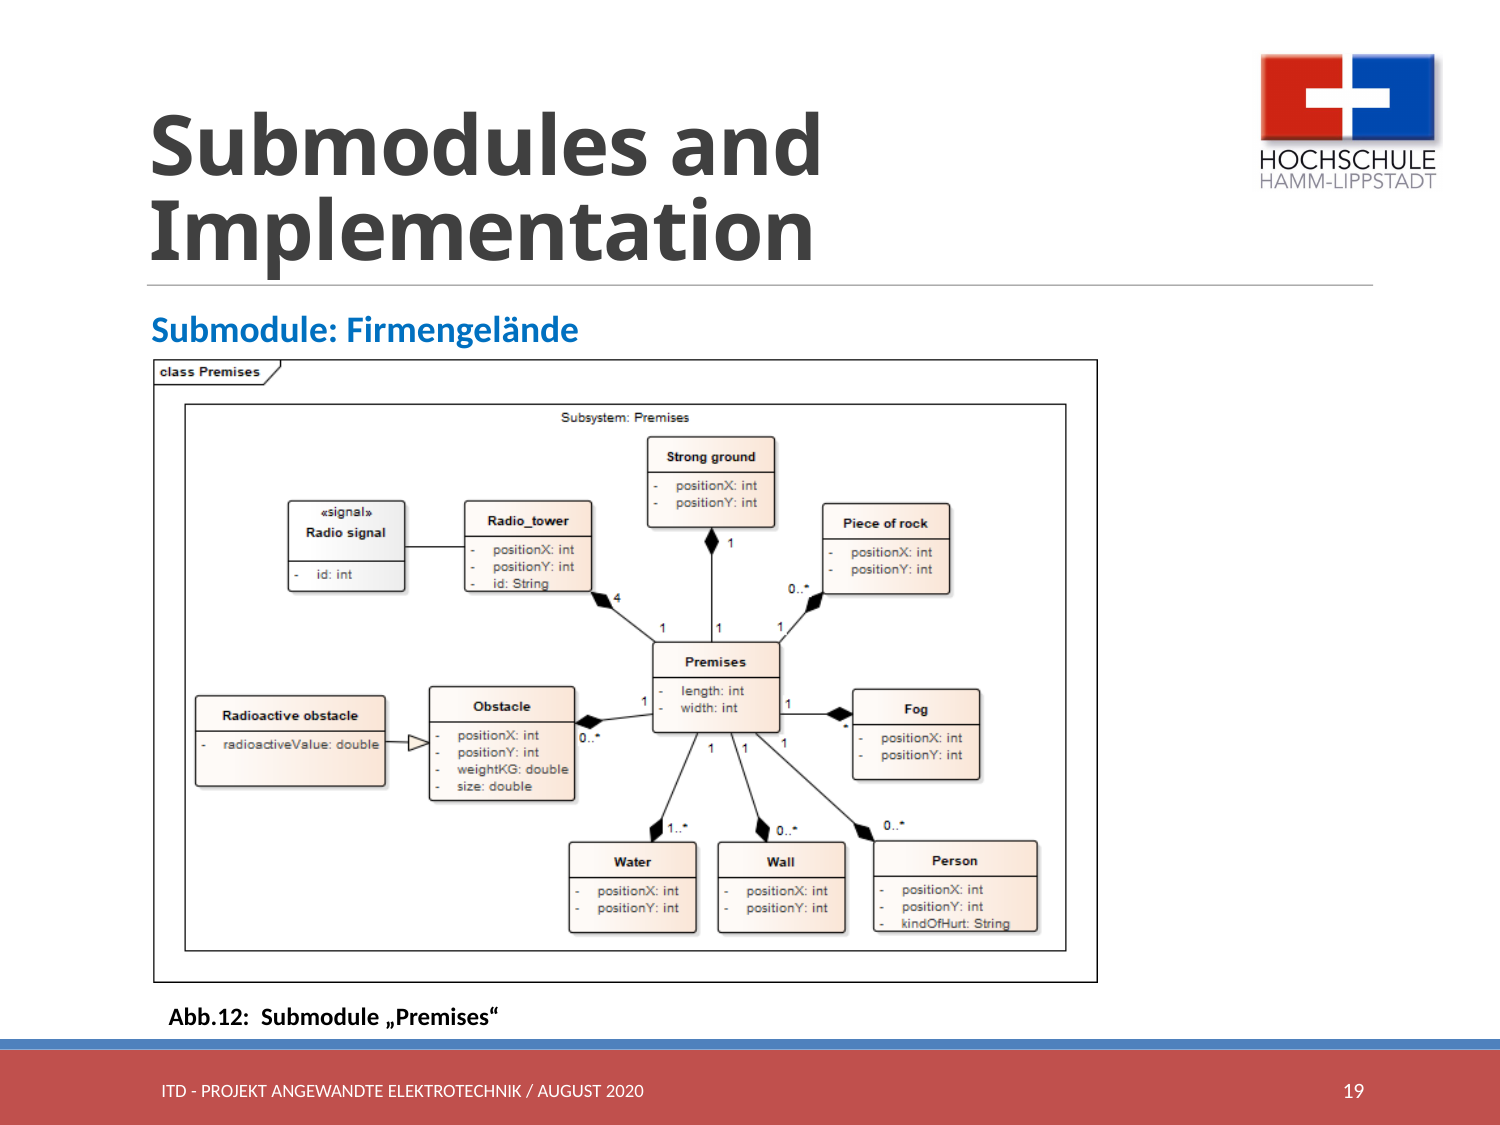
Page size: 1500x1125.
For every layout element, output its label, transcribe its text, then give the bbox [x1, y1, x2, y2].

text_box Abb.12: Submodule „Premises“ [153, 993, 516, 1039]
picture [1373, 50, 1443, 192]
text_box 19 [1218, 1059, 1380, 1120]
text_box Submodule: Firmengelände [136, 297, 595, 358]
picture [151, 357, 1098, 983]
text_box Submodules and Implementation [134, 47, 1373, 285]
text_box ITD - Projekt angewandte Elektrotechnik / August 2020 [105, 1059, 700, 1120]
